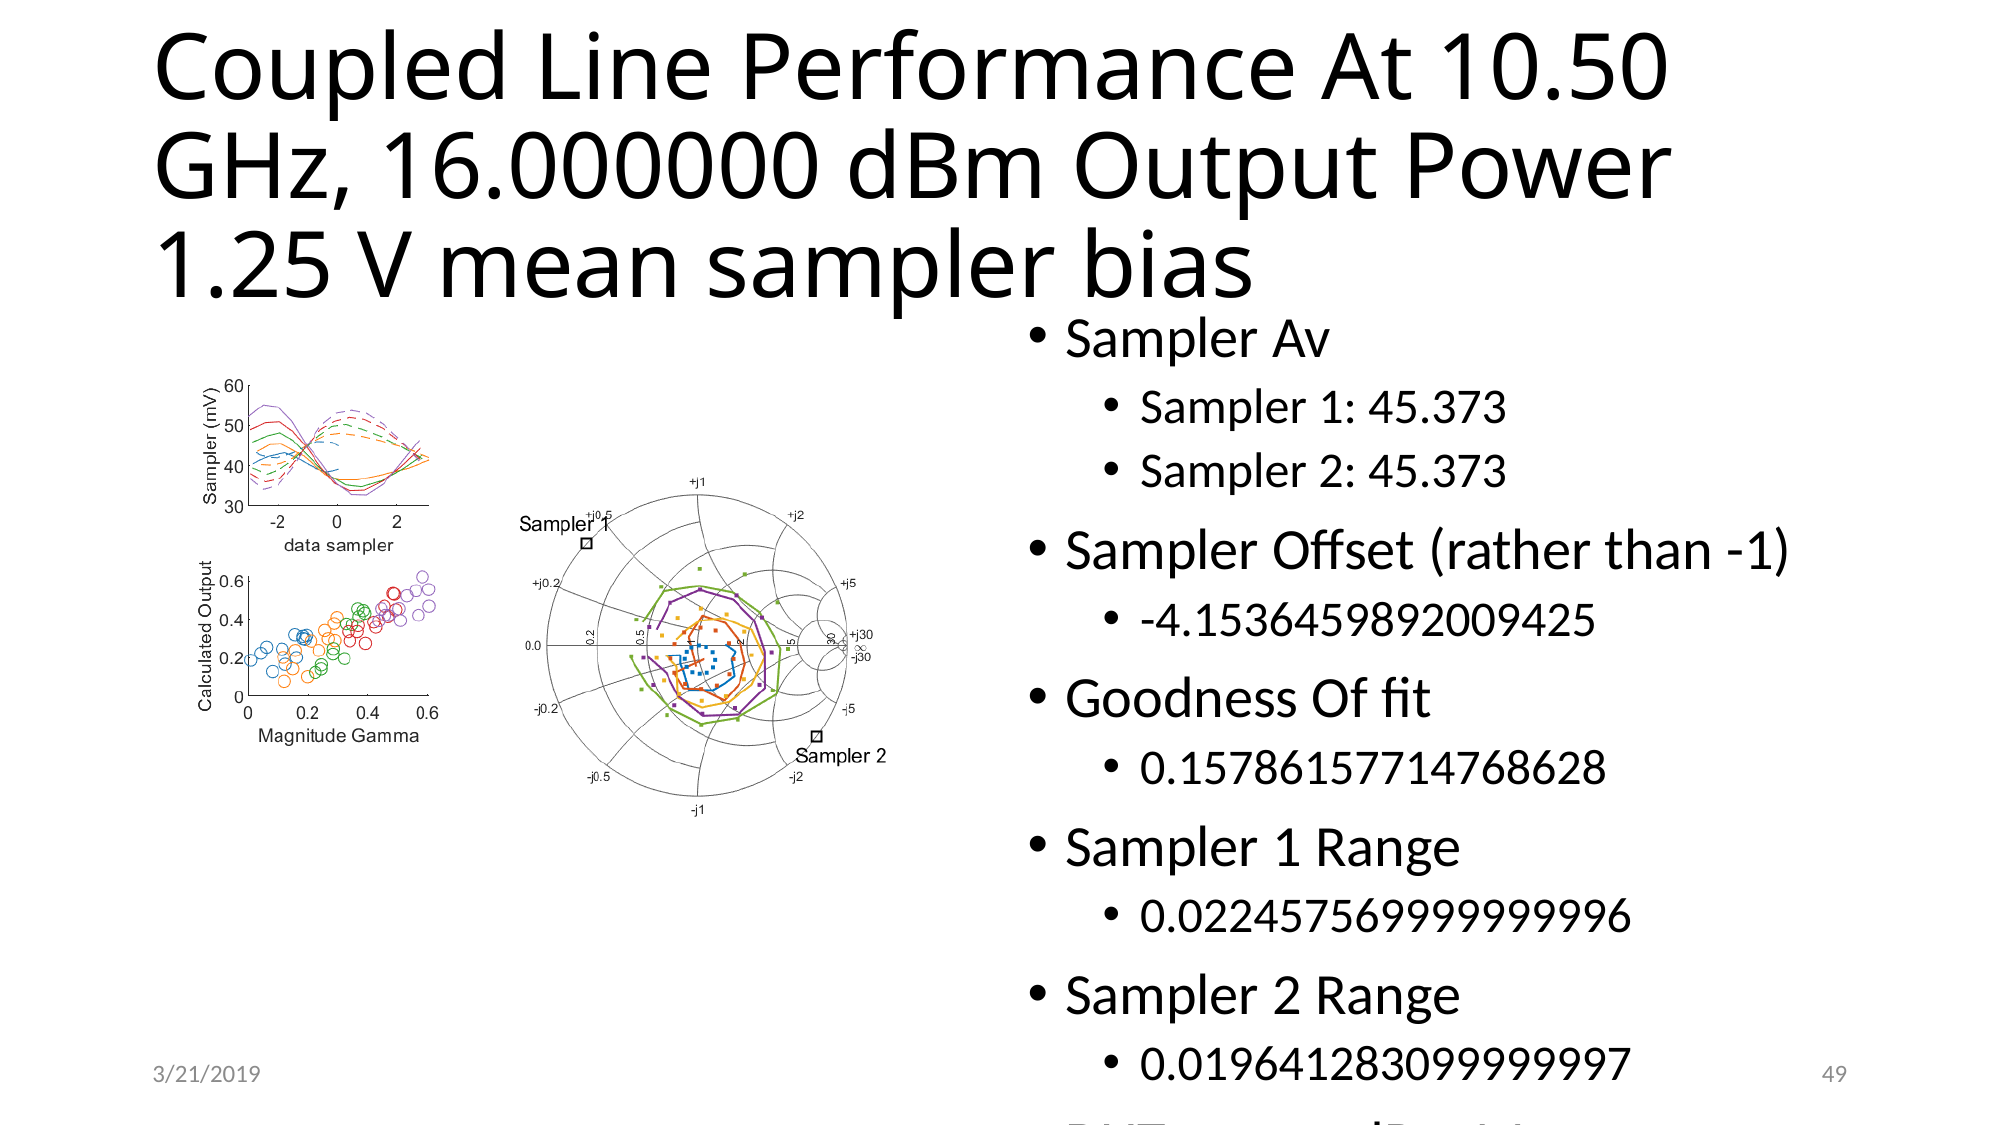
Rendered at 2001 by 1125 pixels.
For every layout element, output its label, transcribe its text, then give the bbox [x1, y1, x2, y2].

slide_number ‹#› [1412, 1042, 1863, 1103]
footer [662, 1042, 1338, 1103]
title Coupled Line Performance At 10.50 GHz, 16.000000 dBm Output Power 1.25 V mean sampler bias [137, 59, 1863, 278]
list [137, 337, 988, 975]
list Sampler Av Sampler 1: 45.373 Sampler 2: 45.373 Sampler Offset (rather than -1) -4.1536459892009425 Goodness Of fit 0.15786157714768628 Sampler 1 Range 0.022457569999999996 Sampler 2 Range 0.019641283099999997 DUT output dBm Mean 15.89143031553308 DUT input dBm Mean 16.273465216580146 RMS Error 0.092940963284642381 [1012, 299, 1863, 1014]
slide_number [137, 1042, 588, 1103]
